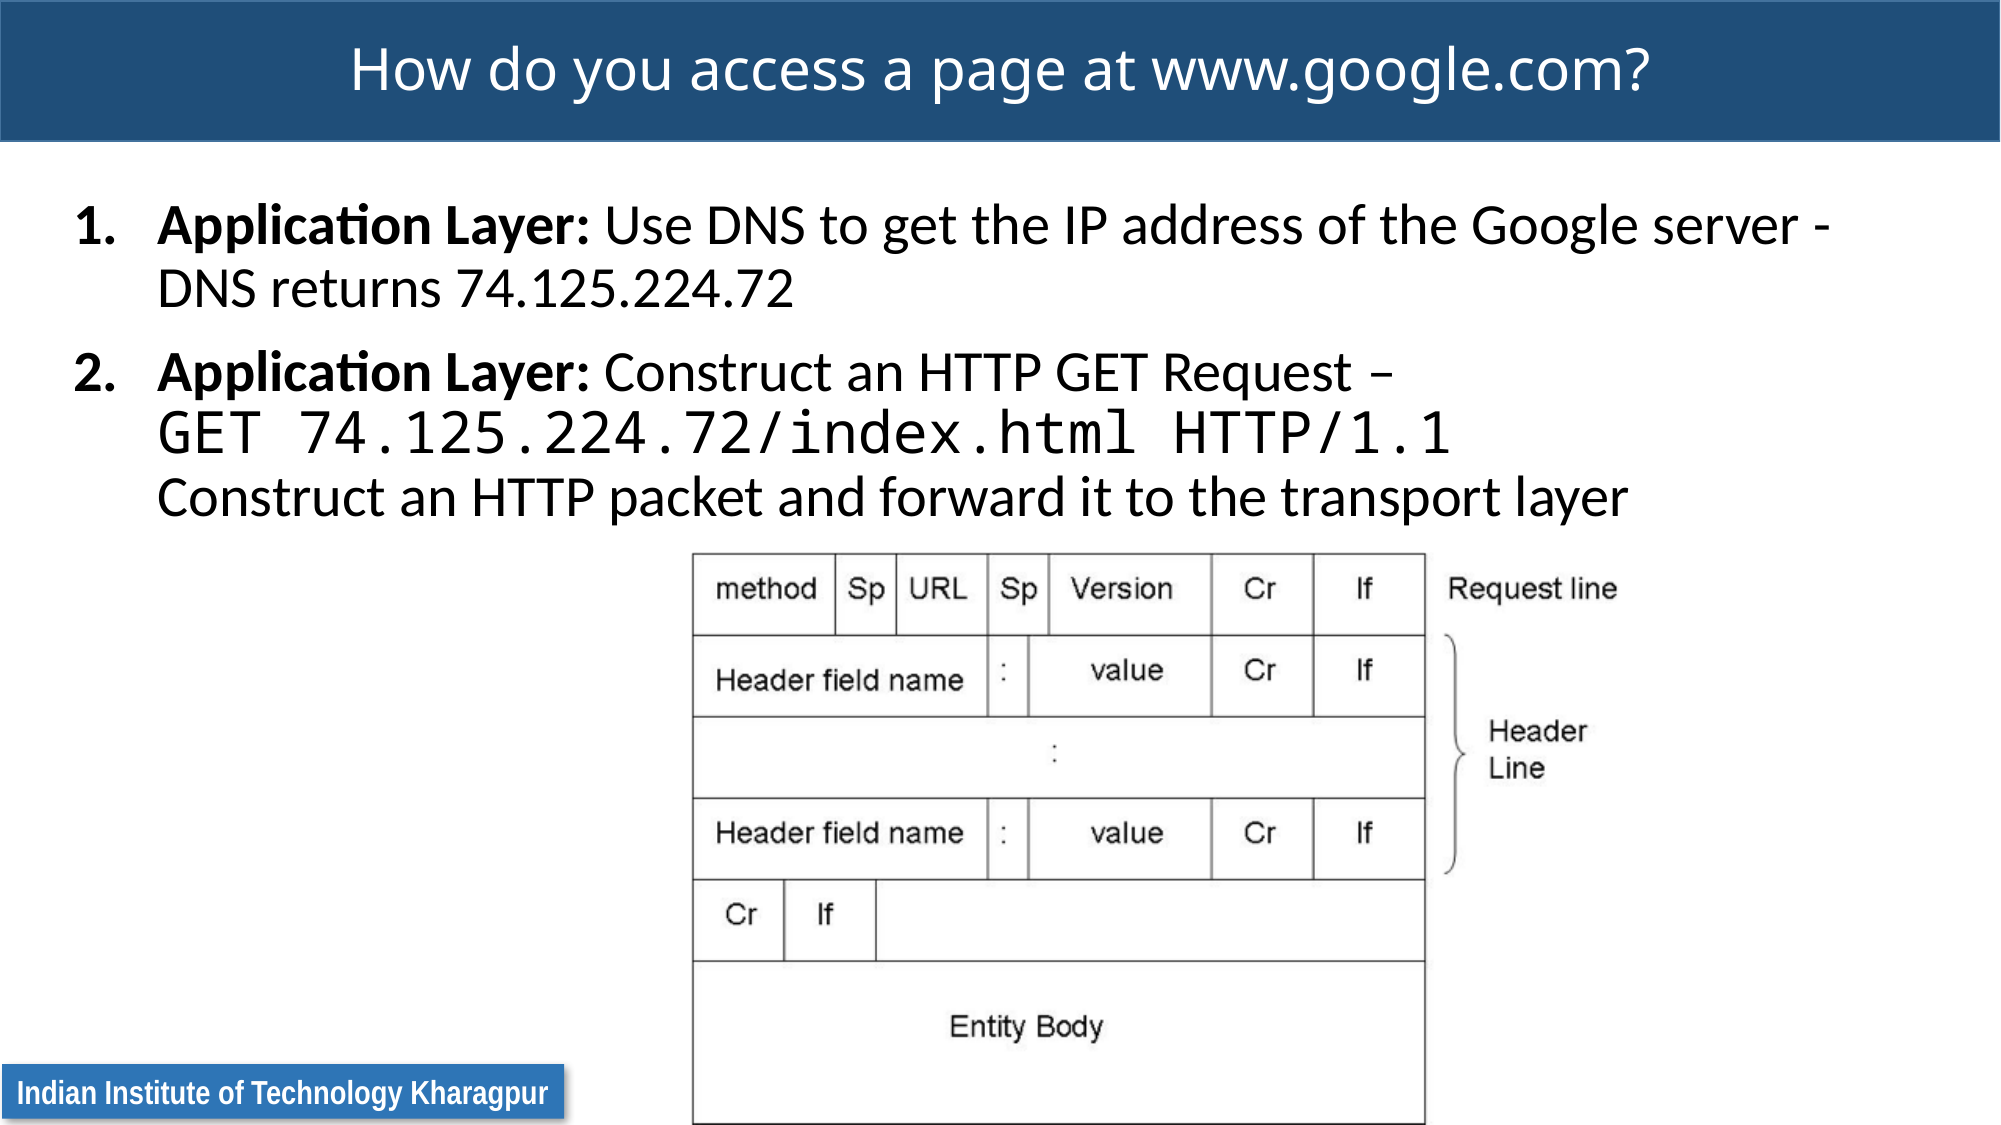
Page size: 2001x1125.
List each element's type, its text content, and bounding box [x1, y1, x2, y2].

picture [691, 552, 1659, 1125]
list Application Layer: Use DNS to get the IP address of the Google server - DNS returns 74.125.224.72 Application Layer: Construct an HTTP GET Request – GET 74.125.224.72/index.html HTTP/1.1 Construct an HTTP packet and forward it to the transport layer [58, 186, 1954, 1065]
title How do you access a page at www.google.com? [0, 1, 2000, 141]
